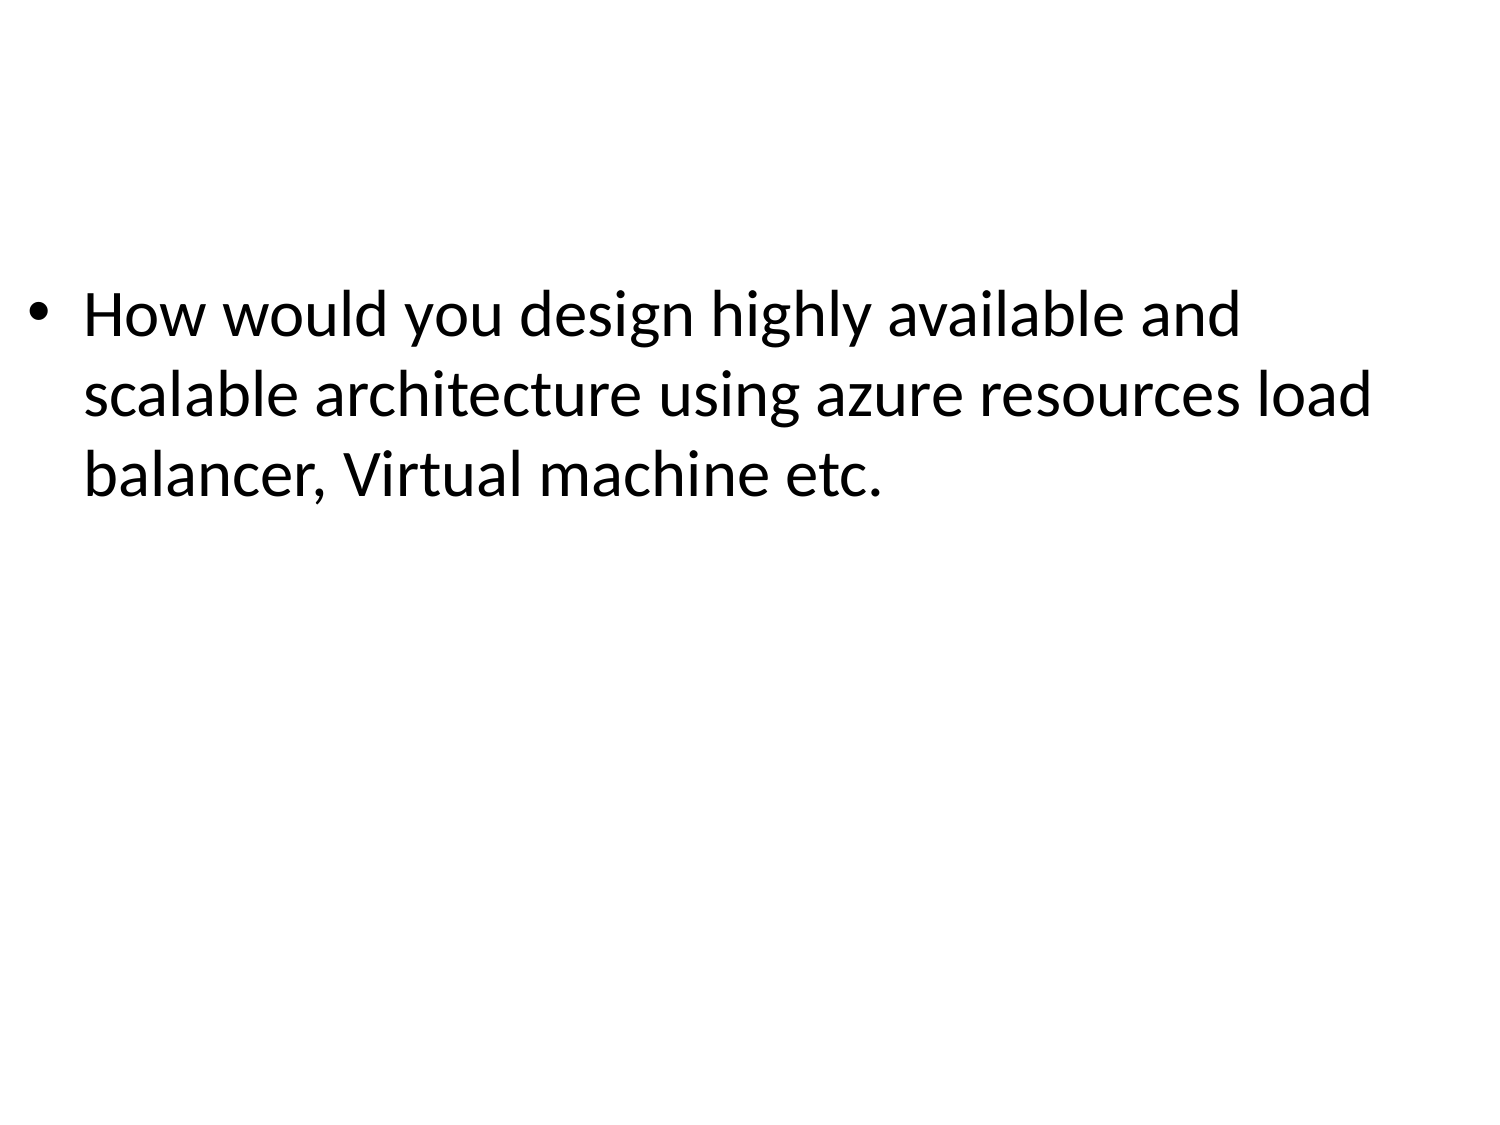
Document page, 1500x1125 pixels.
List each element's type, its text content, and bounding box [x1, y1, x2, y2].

list How would you design highly available and scalable architecture using azure resources load balancer, Virtual machine etc. [12, 262, 1425, 1005]
